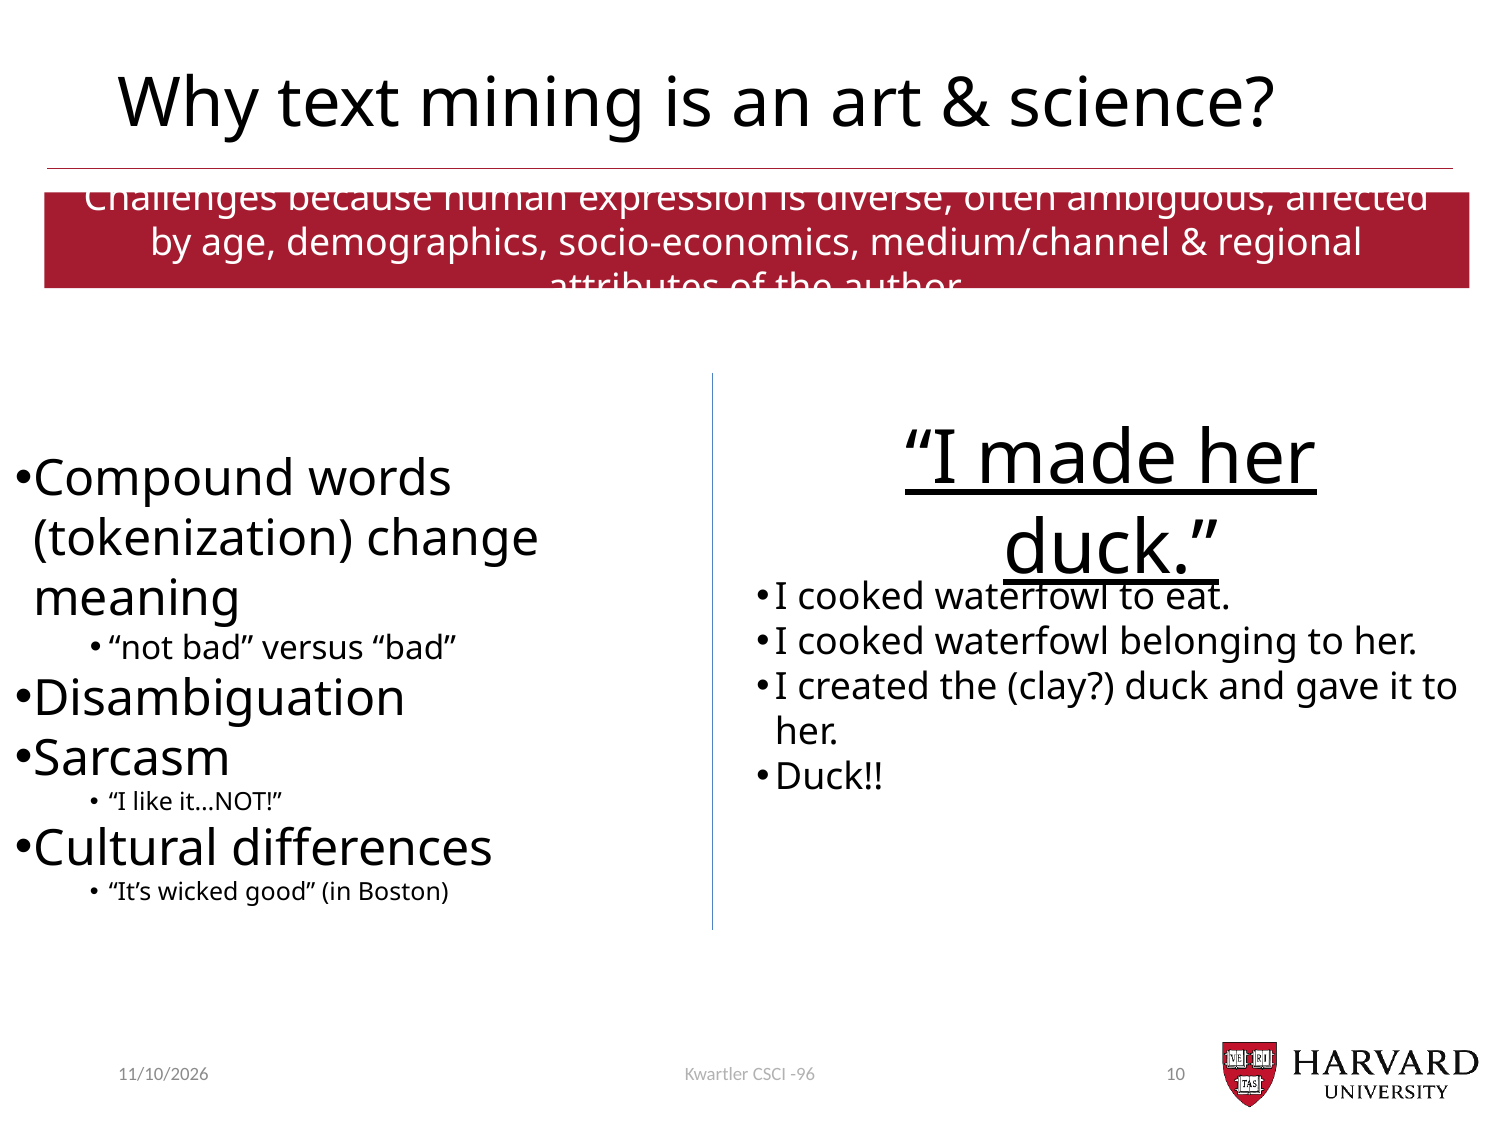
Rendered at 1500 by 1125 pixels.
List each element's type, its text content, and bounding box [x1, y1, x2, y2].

text_box Compound words (tokenization) change meaning “not bad” versus “bad” Disambiguation Sarcasm “I like it…NOT!” Cultural differences “It’s wicked good” (in Boston) [0, 438, 708, 913]
title Why text mining is an art & science? [103, 59, 1397, 157]
slide_number 10 [1059, 1042, 1200, 1103]
footer Kwartler CSCI -96 [496, 1042, 1004, 1103]
picture [1200, 1024, 1500, 1125]
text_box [741, 405, 1481, 762]
text_box Challenges because human expression is diverse, often ambiguous, affected by age, demographics, socio-economics, medium/channel & regional attributes of the author. [44, 192, 1470, 289]
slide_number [103, 1042, 441, 1103]
